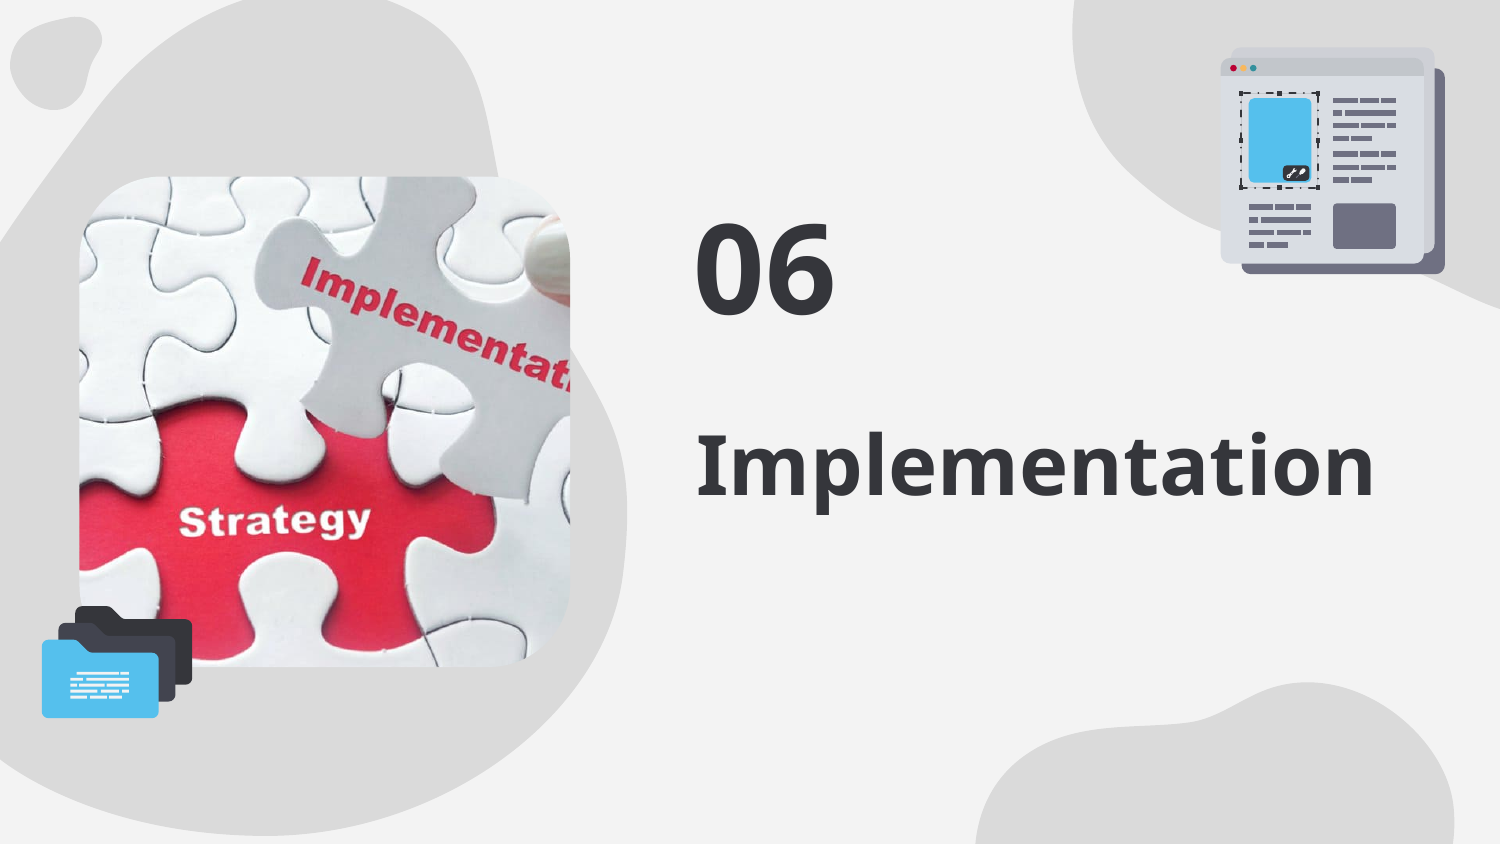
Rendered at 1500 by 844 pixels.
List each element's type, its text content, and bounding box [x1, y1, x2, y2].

title Implementation [681, 396, 1401, 634]
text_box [41, 605, 193, 719]
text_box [1220, 47, 1446, 275]
picture [79, 176, 571, 668]
text_box [0, 0, 628, 836]
title 06 [663, 216, 867, 355]
